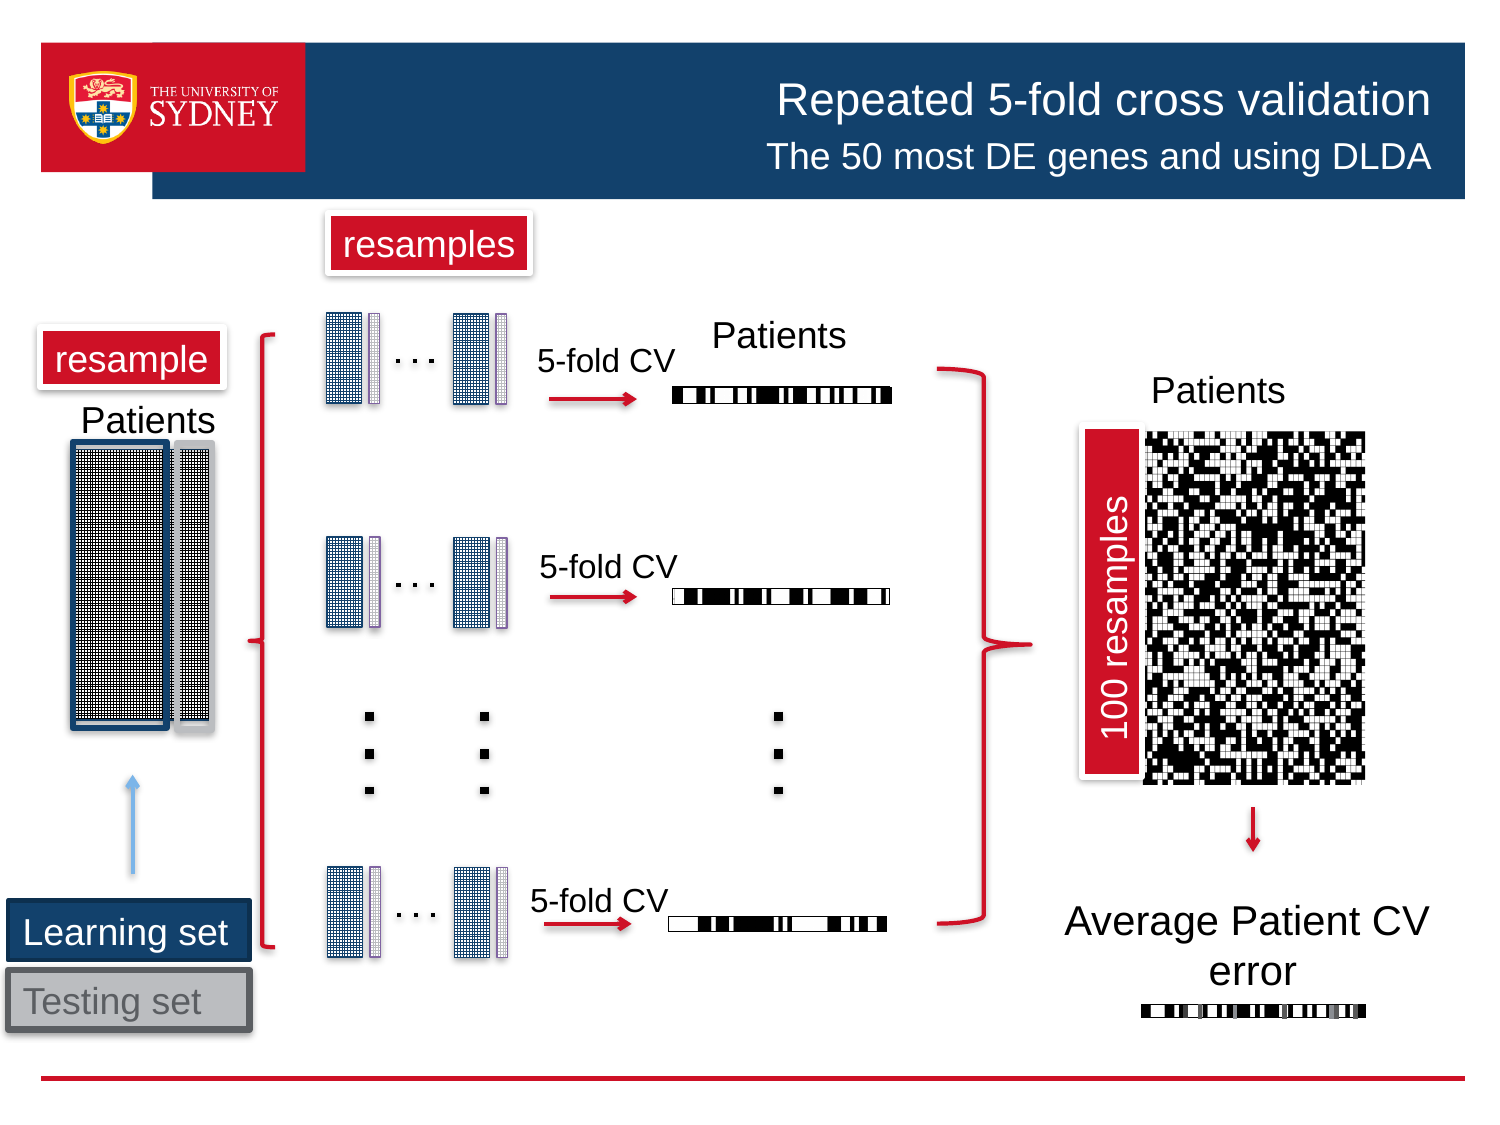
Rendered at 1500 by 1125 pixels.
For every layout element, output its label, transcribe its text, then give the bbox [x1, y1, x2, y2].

text_box [326, 312, 362, 404]
text_box [496, 867, 508, 958]
text_box Patients [696, 303, 766, 364]
text_box [72, 441, 167, 729]
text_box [1140, 1003, 1366, 1020]
text_box [936, 366, 1033, 926]
text_box resamples [325, 210, 533, 276]
text_box [247, 332, 276, 950]
text_box 5-fold CV [524, 537, 694, 593]
text_box [368, 313, 380, 404]
text_box Patients [796, 303, 862, 364]
picture [669, 814, 886, 1033]
text_box resample [37, 324, 227, 390]
text_box [369, 866, 381, 958]
text_box [496, 537, 508, 629]
text_box [369, 536, 381, 628]
picture [673, 285, 891, 706]
text_box [176, 442, 213, 730]
text_box Patients [65, 390, 231, 449]
title Repeated 5-fold cross validation The 50 most DE genes and using DLDA [18, 54, 1447, 185]
picture [1142, 425, 1366, 785]
text_box Patients [1136, 358, 1301, 419]
text_box [453, 537, 490, 628]
text_box 5-fold CV [522, 331, 691, 387]
text_box Average Patient CV error [1049, 886, 1457, 1002]
text_box Learning set [6, 898, 252, 962]
text_box [453, 313, 489, 405]
text_box Testing set [5, 967, 253, 1033]
text_box [327, 866, 363, 958]
text_box 100 resamples [1079, 422, 1144, 780]
text_box [495, 313, 507, 405]
text_box [454, 867, 490, 958]
text_box 5-fold CV [515, 871, 684, 927]
text_box [326, 536, 363, 628]
